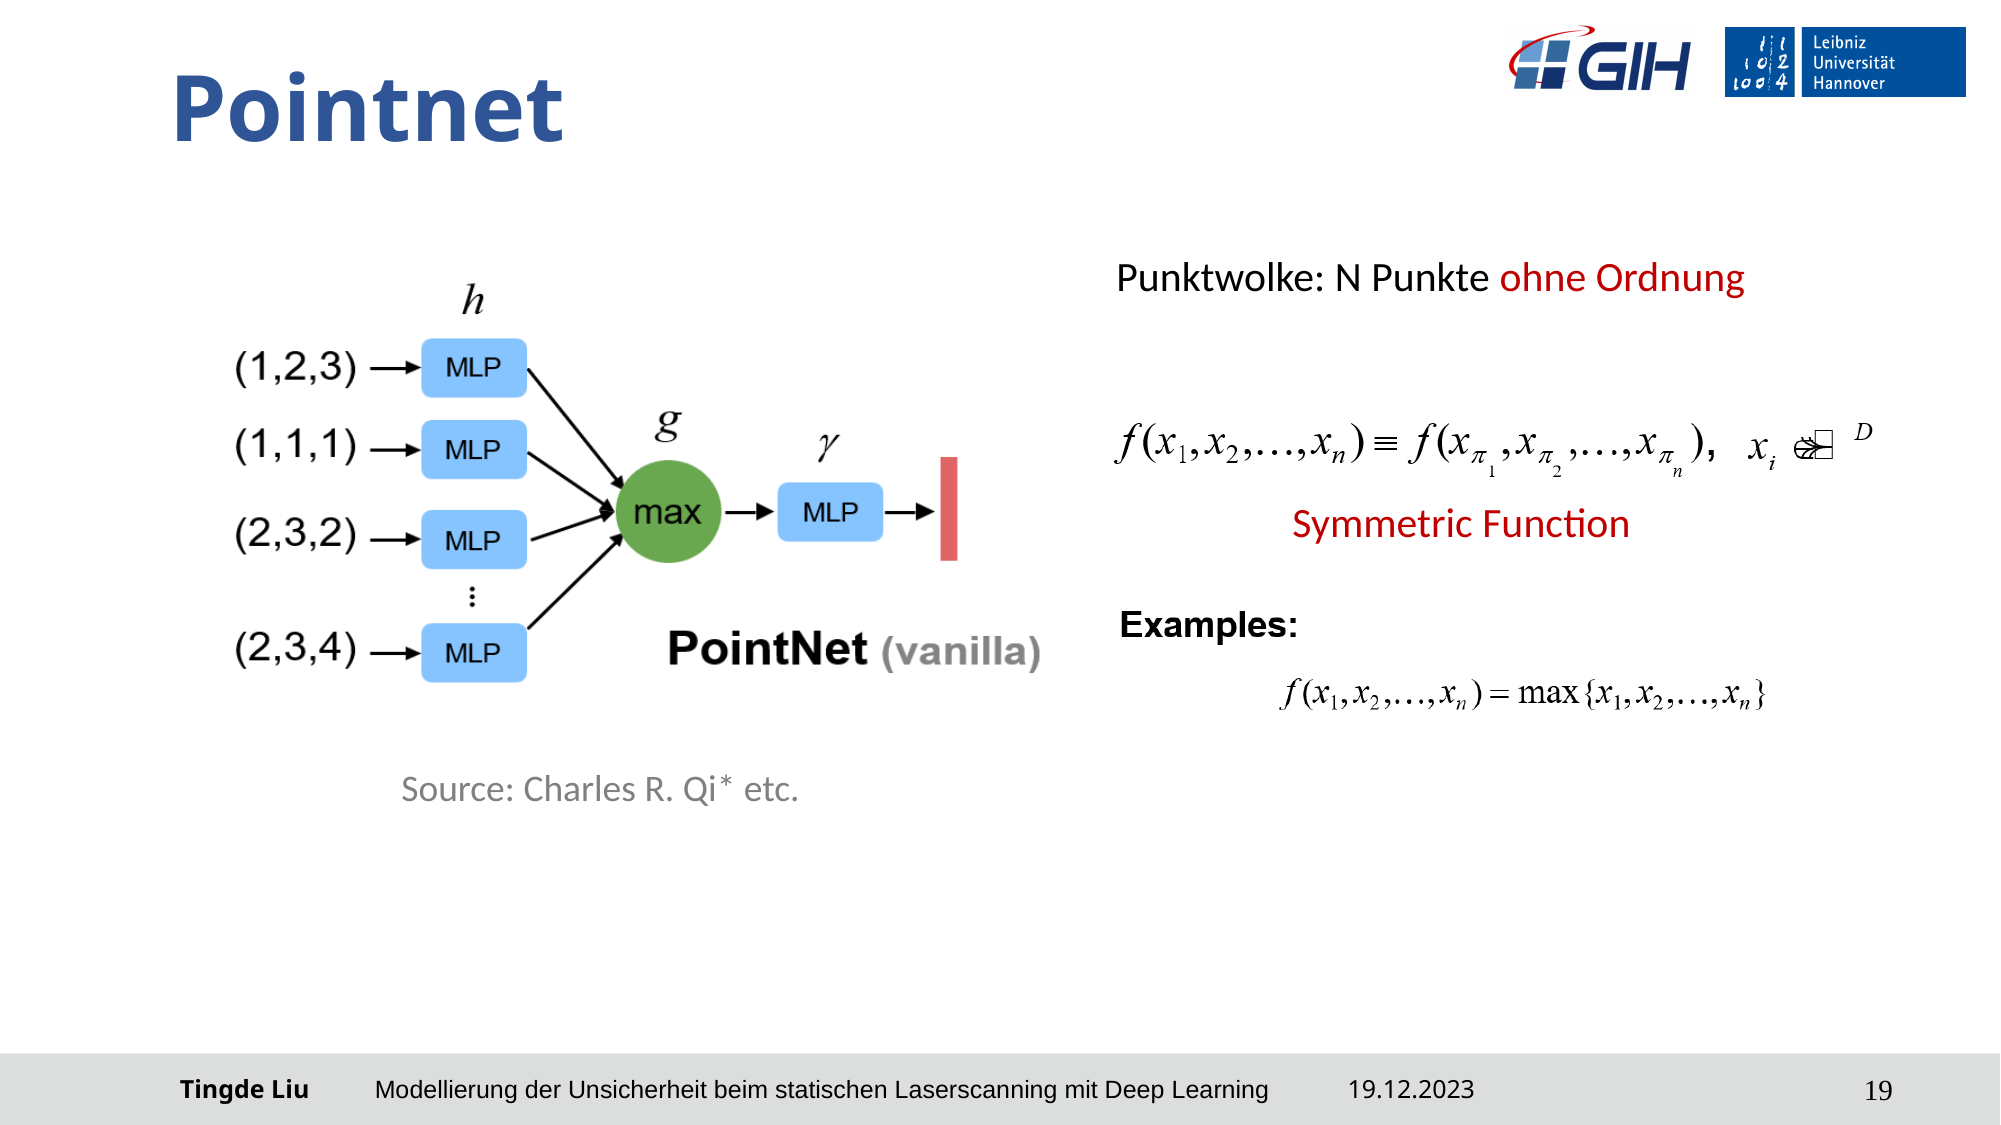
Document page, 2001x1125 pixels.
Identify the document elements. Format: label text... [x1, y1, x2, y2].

title Pointnet [154, 3, 1880, 221]
footer 19 [1756, 1053, 2000, 1125]
picture [1116, 608, 1789, 719]
picture [1880, 27, 1966, 97]
text_box Symmetric Function [1277, 489, 1676, 554]
picture [1101, 395, 1899, 489]
picture [154, 277, 1056, 700]
text_box Punktwolke: N Punkte ohne Ordnung [1101, 242, 1774, 307]
text_box Source: Charles R. Qi* etc. [280, 756, 930, 817]
